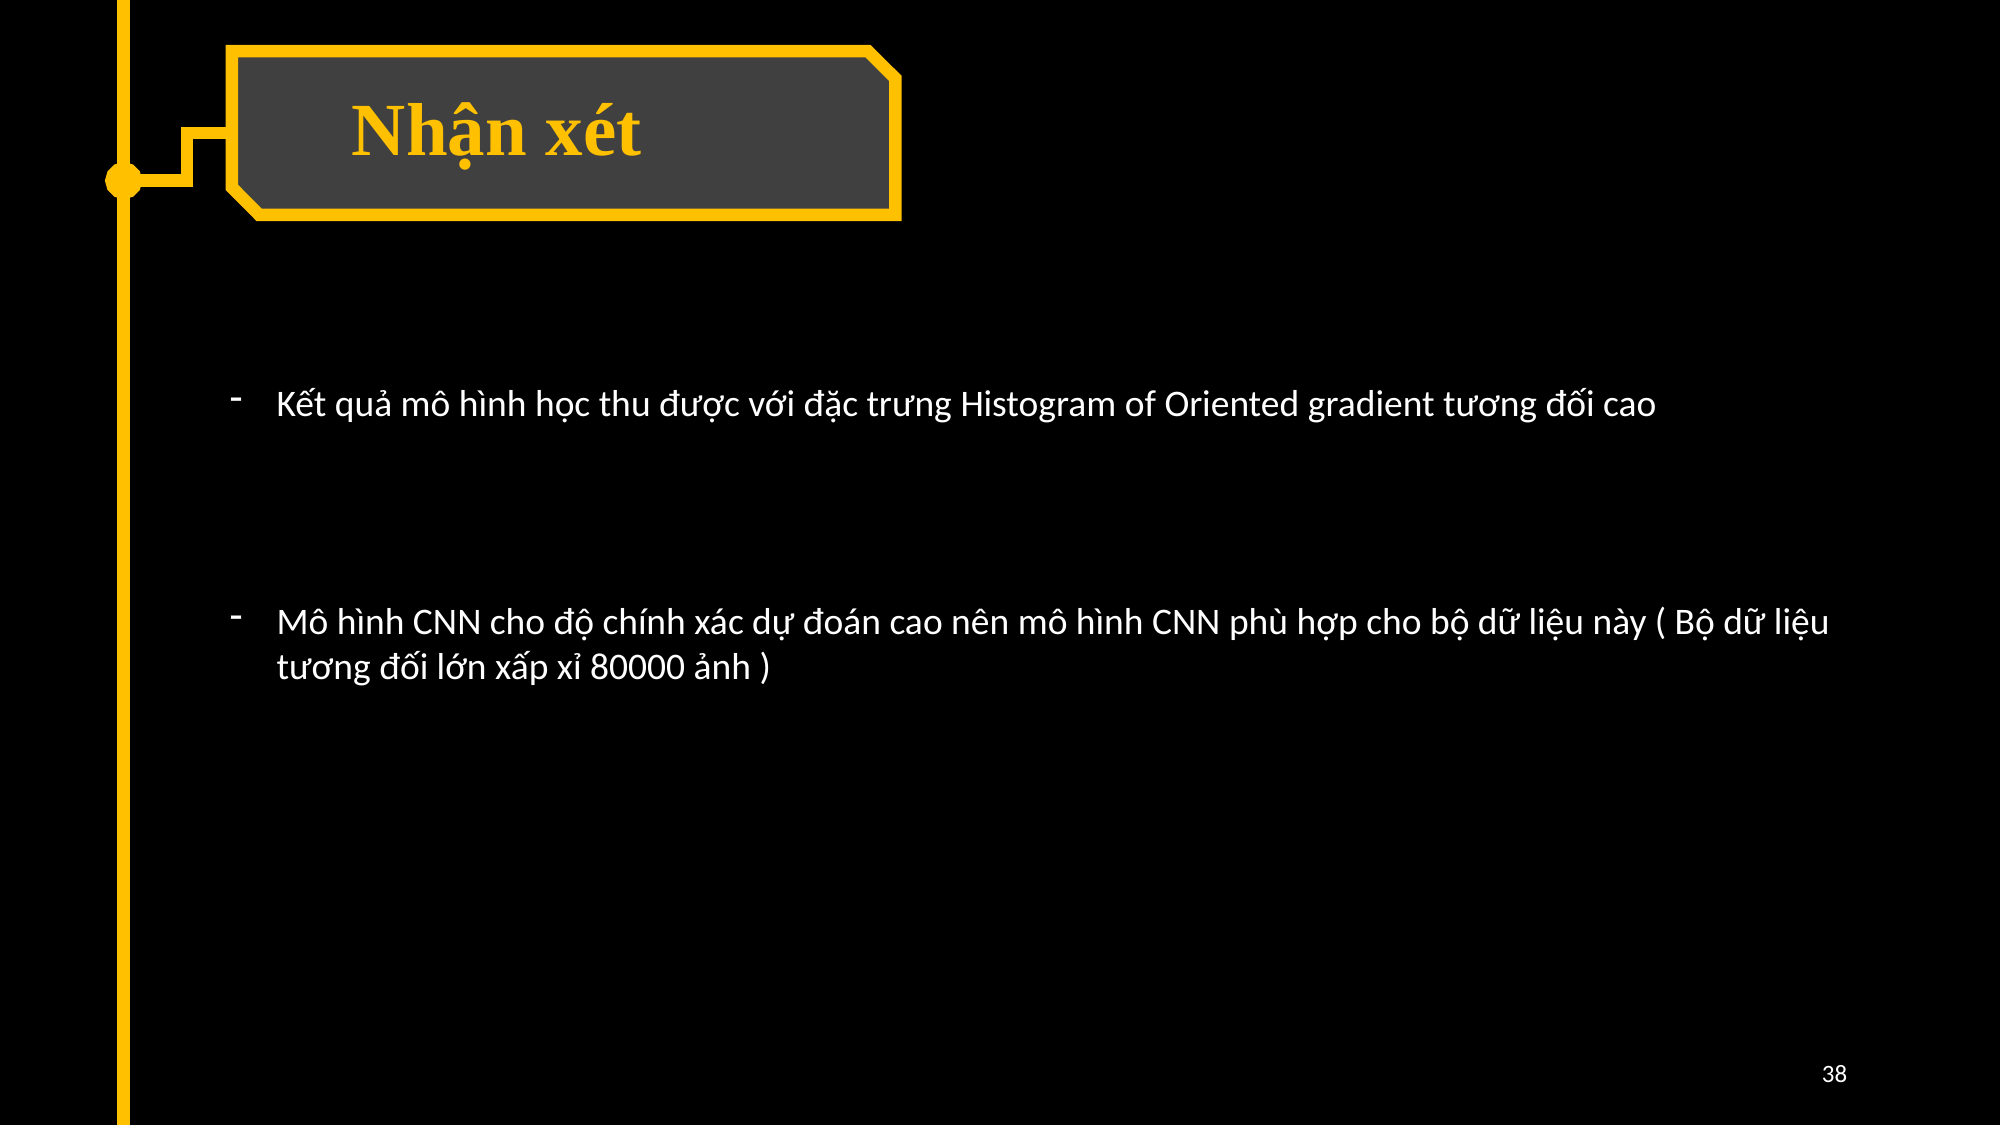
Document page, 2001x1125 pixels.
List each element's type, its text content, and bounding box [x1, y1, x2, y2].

slide_number 38 [1412, 1042, 1863, 1103]
text_box Mô hình CNN cho độ chính xác dự đoán cao nên mô hình CNN phù hợp cho bộ dữ liệu này ( Bộ dữ liệu tương đối lớn xấp xỉ 80000 ảnh ) [214, 589, 1910, 740]
text_box [230, 50, 897, 216]
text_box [123, 133, 251, 181]
text_box Kết quả mô hình học thu được với đặc trưng Histogram of Oriented gradient tương đối cao [214, 371, 1910, 432]
text_box Nhận xét [337, 72, 1004, 178]
